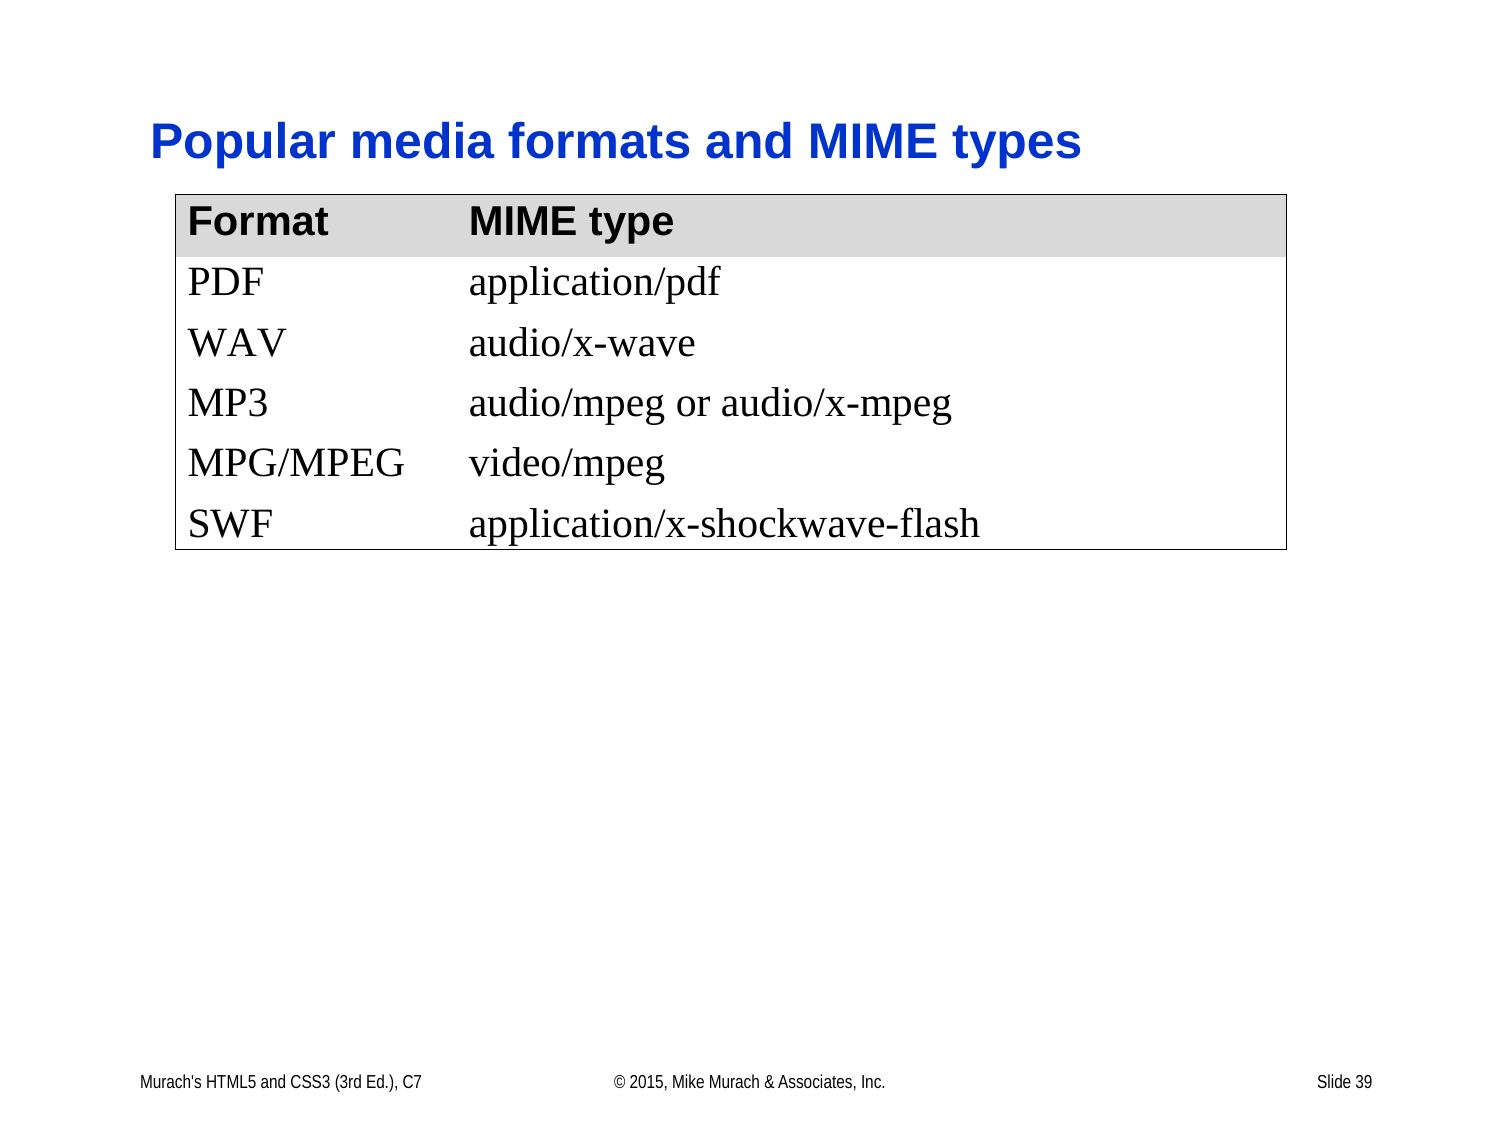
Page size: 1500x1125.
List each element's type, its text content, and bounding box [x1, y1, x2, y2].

slide_number Slide 39 [1074, 1025, 1388, 1100]
slide_number Murach's HTML5 and CSS3 (3rd Ed.), C7 [125, 1025, 450, 1100]
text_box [149, 112, 1348, 180]
footer © 2015, Mike Murach & Associates, Inc. [474, 1025, 1025, 1100]
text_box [149, 180, 1348, 563]
